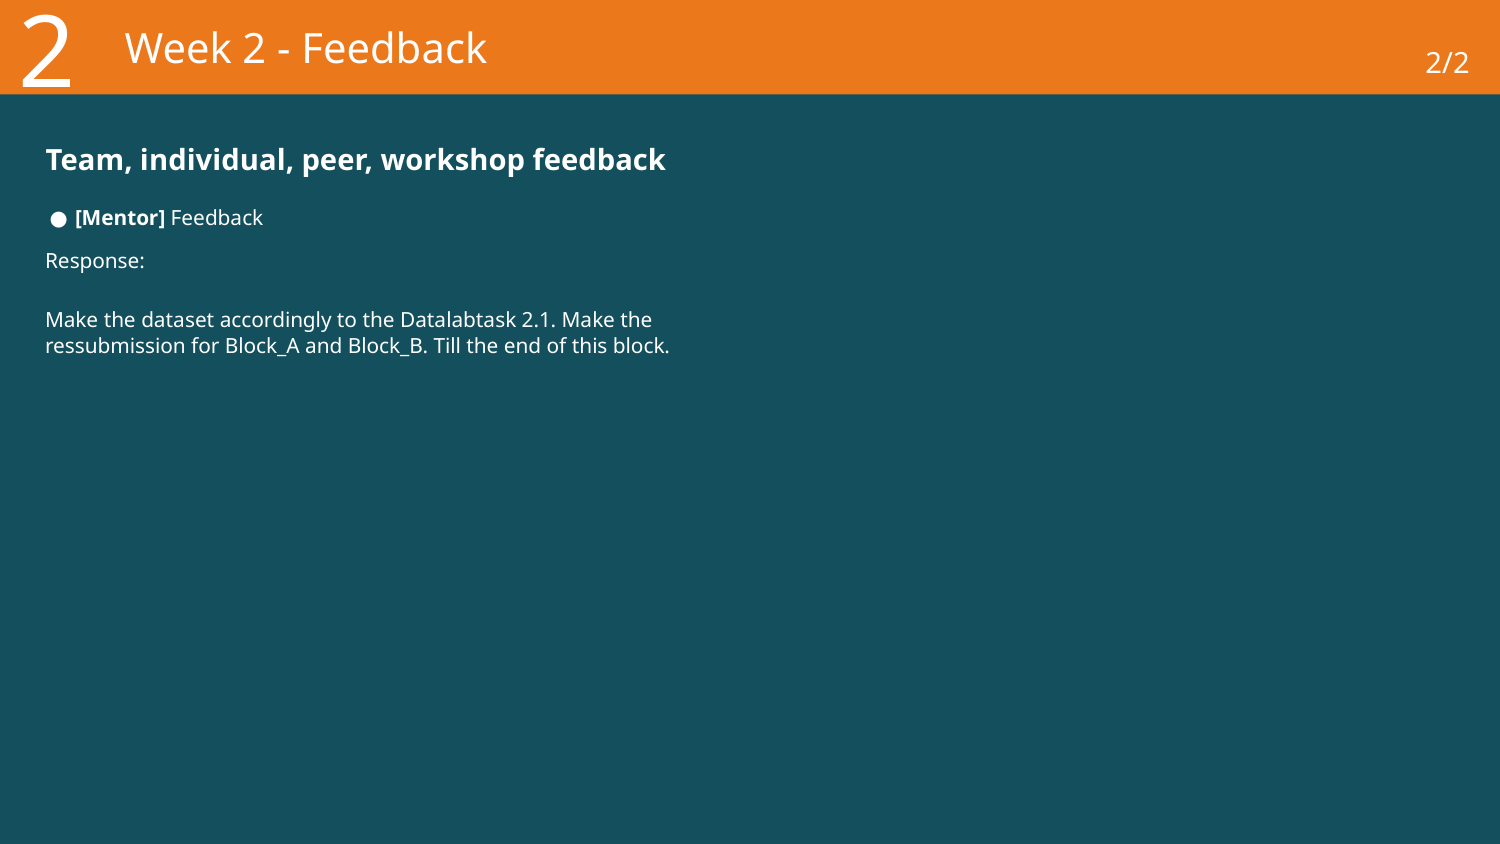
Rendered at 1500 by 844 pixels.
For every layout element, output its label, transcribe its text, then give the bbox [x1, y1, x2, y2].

title 2 [0, 0, 95, 94]
list [Mentor] Feedback Response: Make the dataset accordingly to the Datalabtask 2.1. Make the ressubmission for Block_A and Block_B. Till the end of this block. [30, 189, 735, 815]
title Week 2 - Feedback [109, 0, 1010, 94]
subtitle Team, individual, peer, workshop feedback [30, 124, 735, 189]
title 2/2 [1159, 0, 1485, 95]
